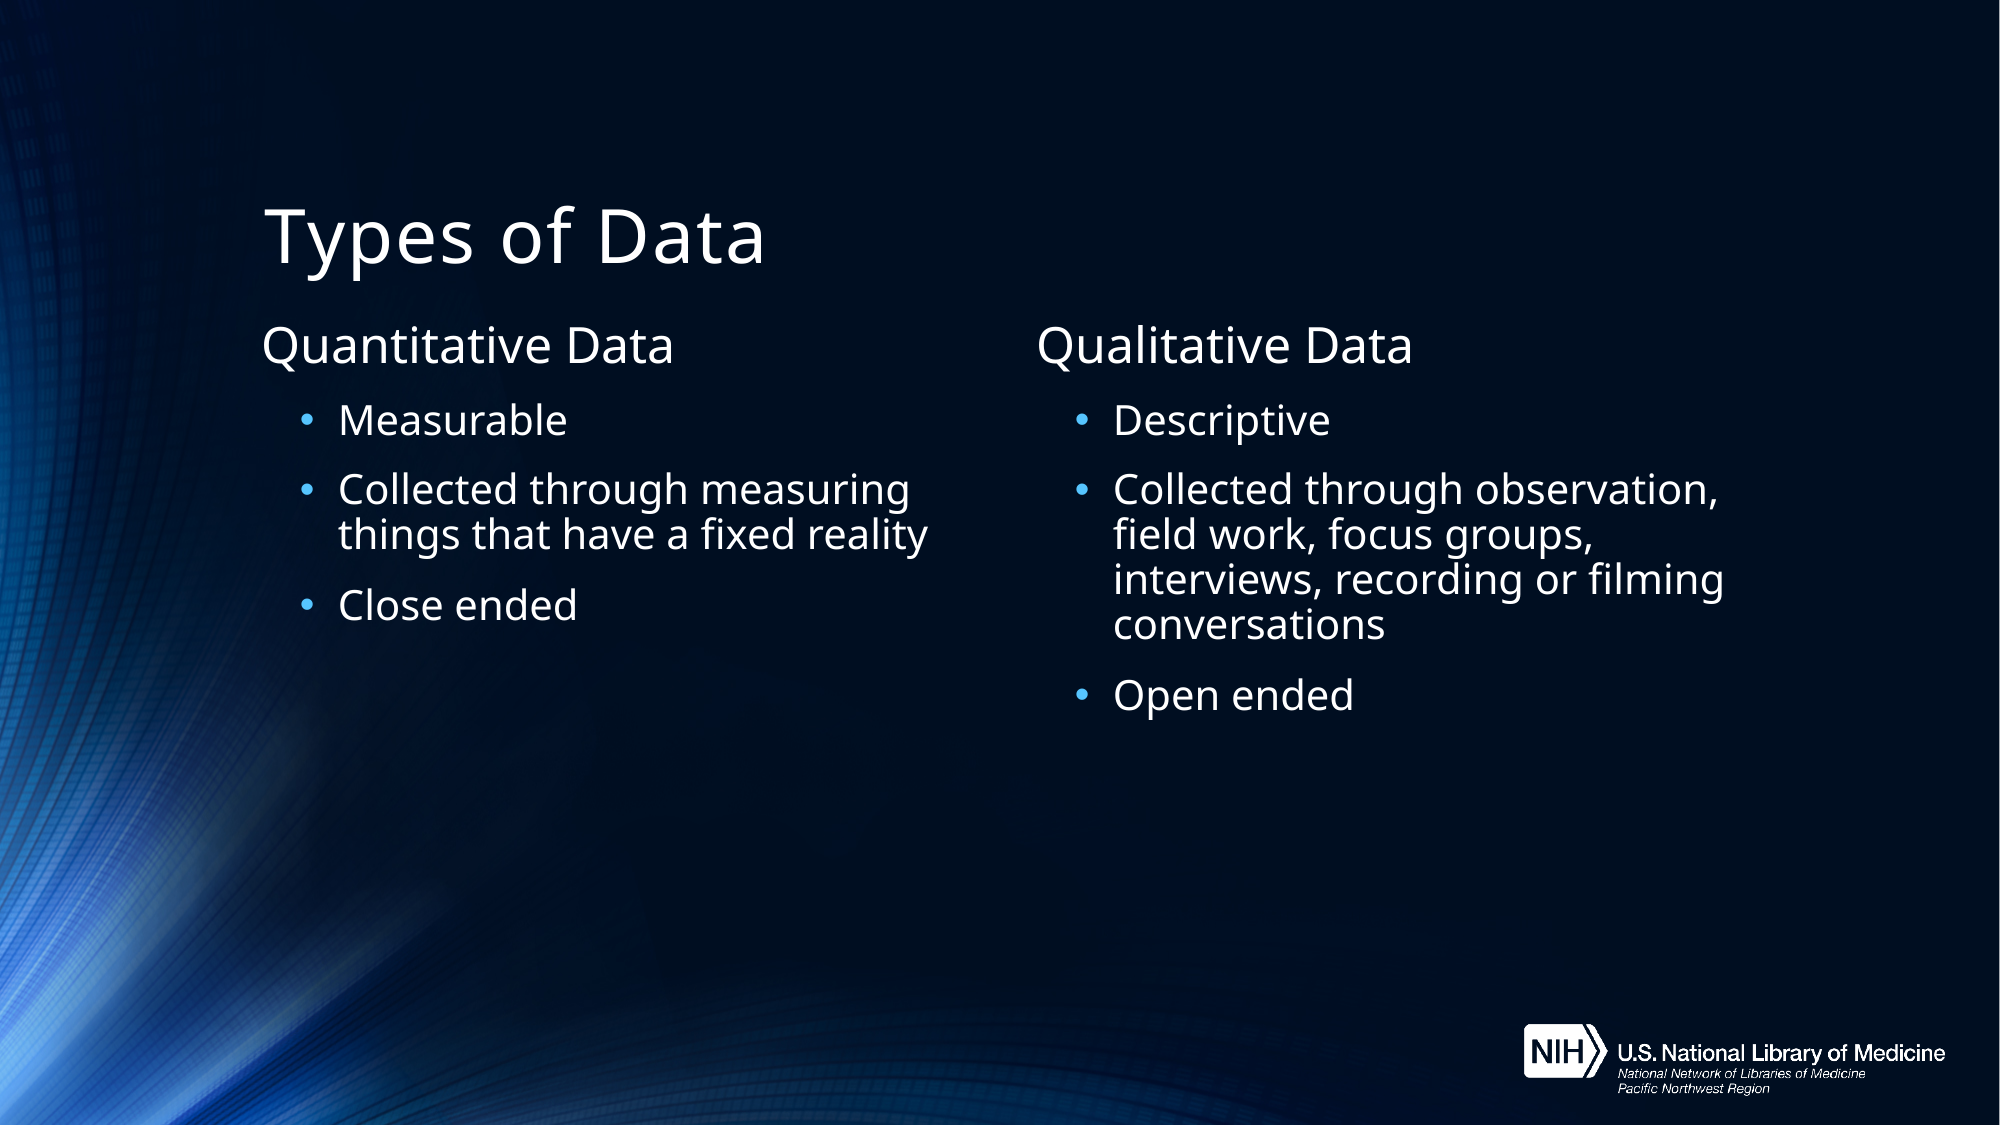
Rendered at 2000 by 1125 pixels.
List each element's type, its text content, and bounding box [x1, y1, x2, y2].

list Quantitative Data Measurable Collected through measuring things that have a fixed reality Close ended [246, 312, 972, 988]
title Types of Data [249, 62, 1750, 288]
list Qualitative Data Descriptive Collected through observation, field work, focus groups, interviews, recording or filming conversations Open ended [1021, 312, 1747, 988]
picture [0, 0, 2000, 1125]
